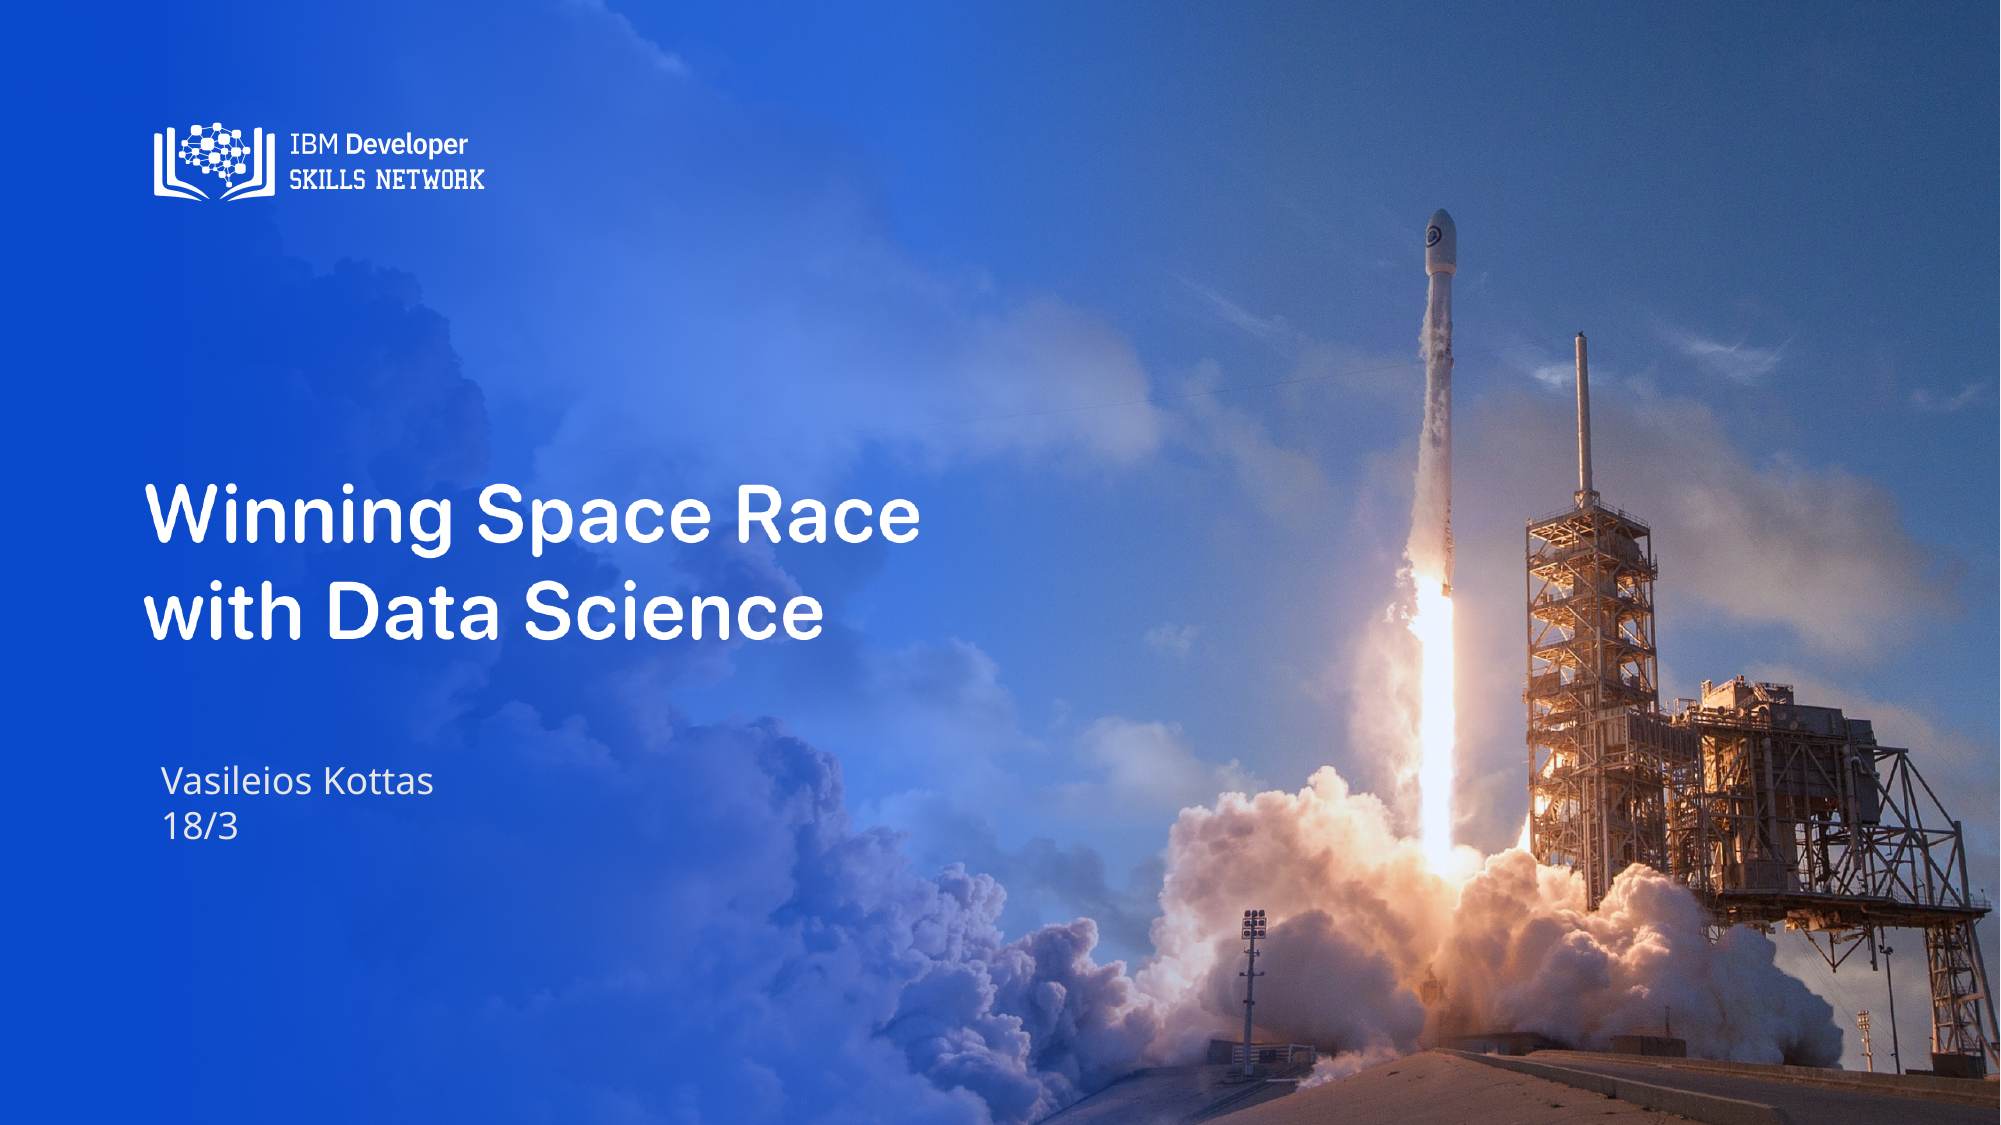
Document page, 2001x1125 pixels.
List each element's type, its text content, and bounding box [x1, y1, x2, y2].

text_box Vasileios Kottas 18/3 [145, 749, 559, 855]
picture [0, 0, 2001, 1125]
